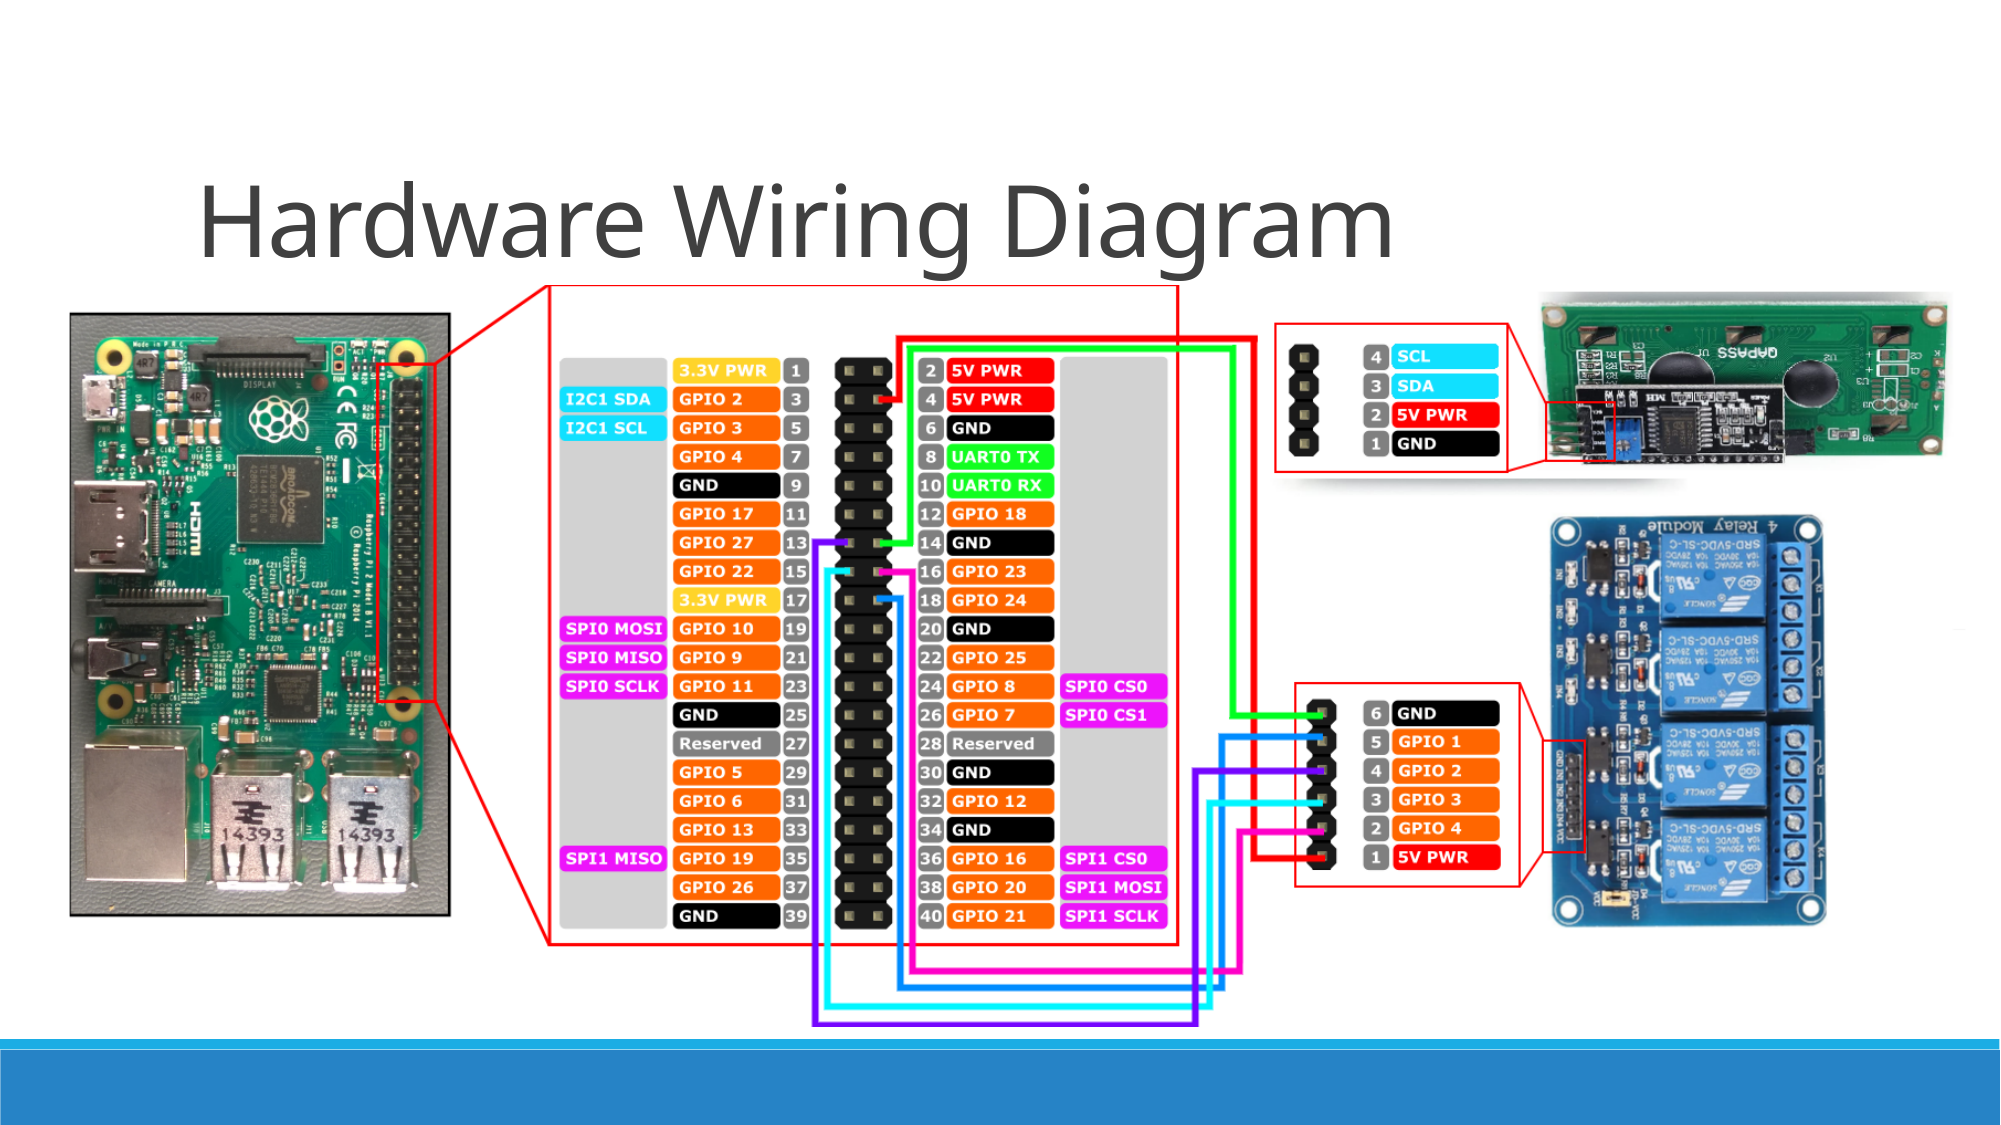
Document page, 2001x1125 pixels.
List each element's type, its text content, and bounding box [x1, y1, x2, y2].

title Hardware Wiring Diagram [180, 47, 1830, 280]
picture [68, 284, 1966, 1027]
